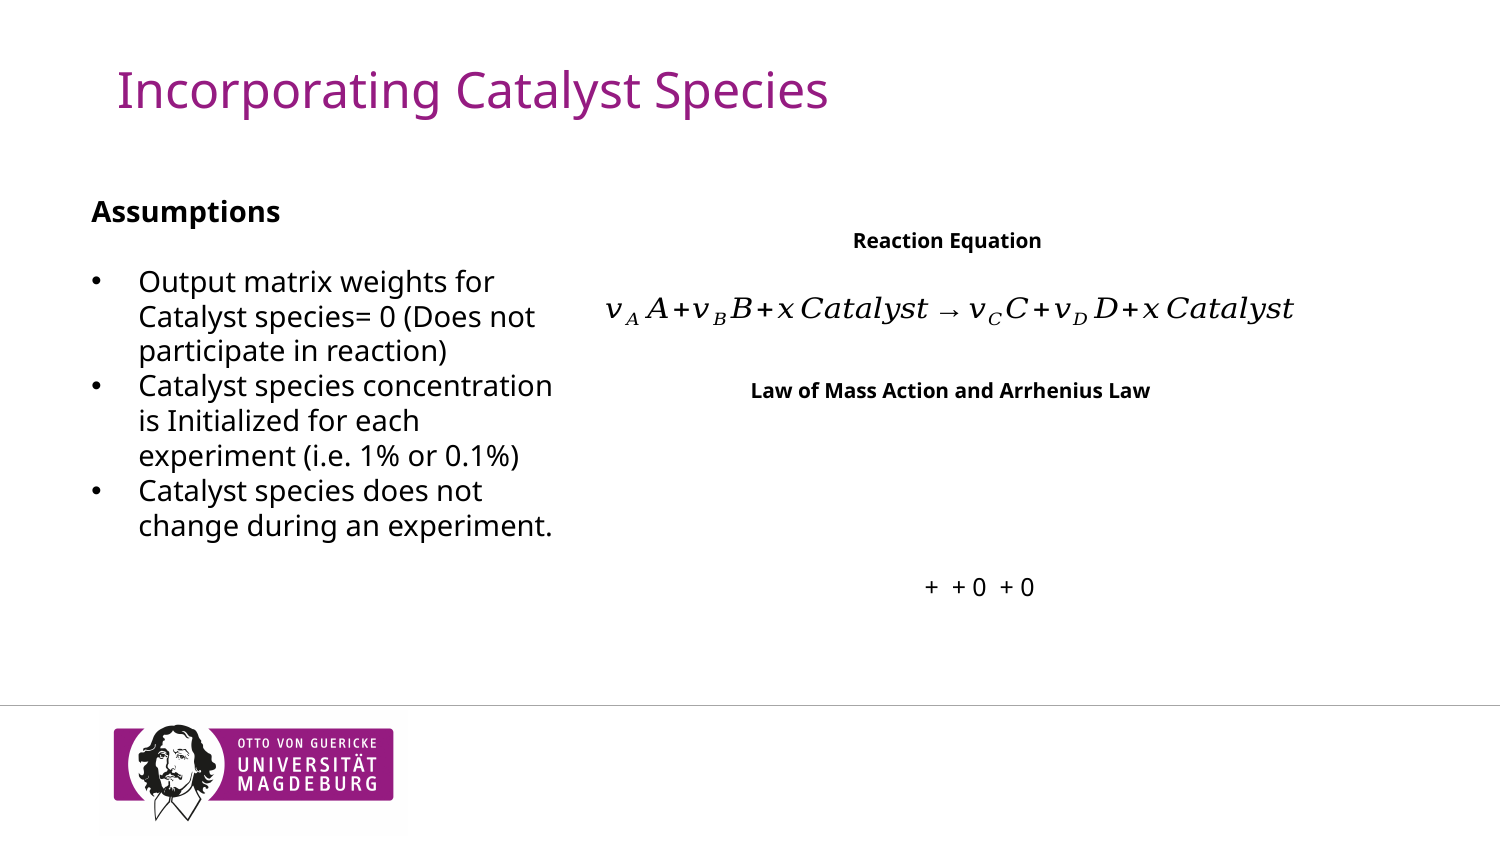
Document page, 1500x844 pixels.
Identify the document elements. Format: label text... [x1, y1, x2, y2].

text_box Assumptions Output matrix weights for Catalyst species= 0 (Does not participate in reaction) Catalyst species concentration is Initialized for each experiment (i.e. 1% or 0.1%) Catalyst species does not change during an experiment. [76, 185, 585, 585]
text_box Reaction Equation Law of Mass Action and Arrhenius Law [585, 219, 1435, 560]
picture [99, 710, 408, 836]
title Incorporating Catalyst Species [103, 45, 1397, 126]
